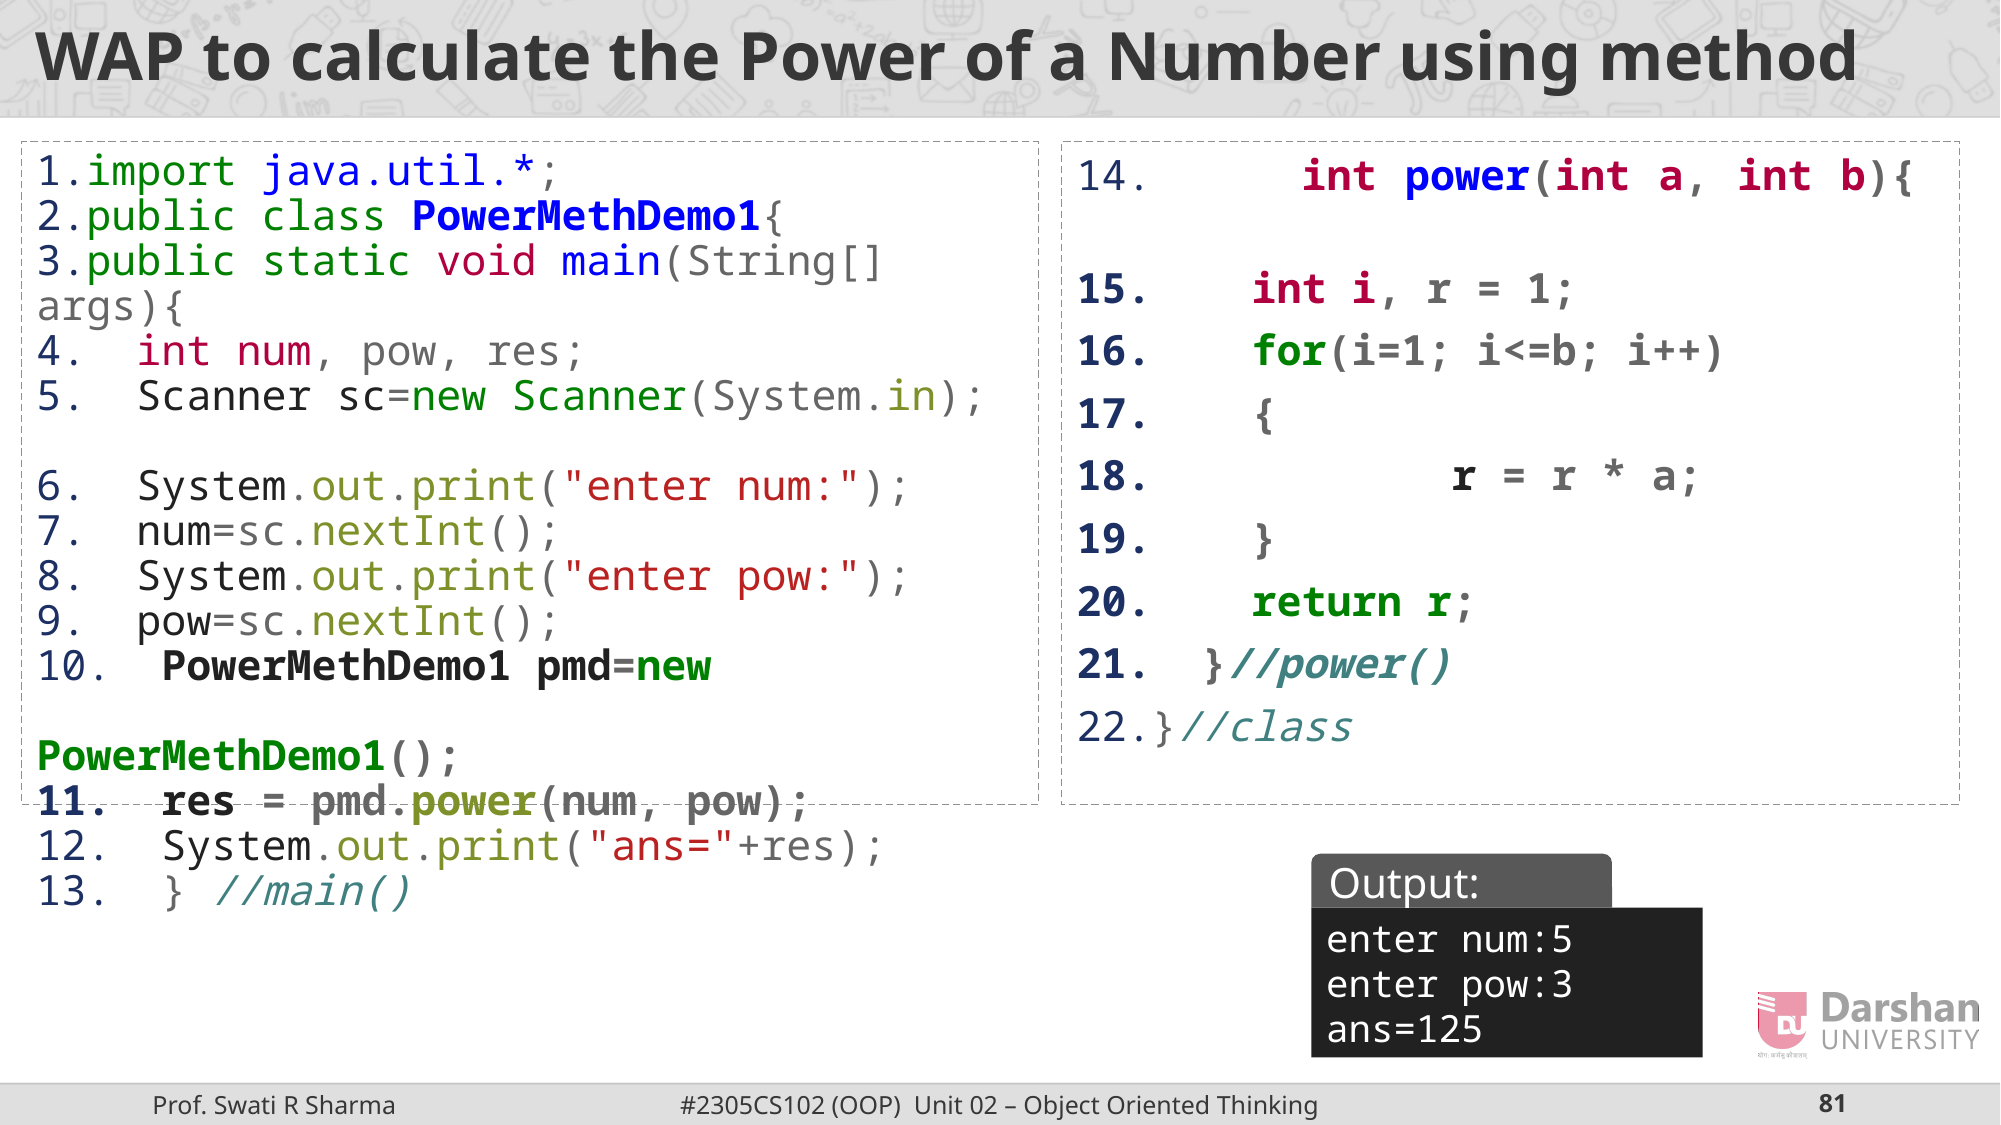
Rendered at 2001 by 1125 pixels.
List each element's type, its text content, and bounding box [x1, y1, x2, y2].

text_box enter num:5 enter pow:3 ans=125 [1311, 907, 1703, 1058]
text_box Output: [1310, 852, 1614, 909]
list import java.util.*; public class PowerMethDemo1{ public static void main(String[] args){ int num, pow, res; Scanner sc=new Scanner(System.in); System.out.print("enter num:"); num=sc.nextInt(); System.out.print("enter pow:"); pow=sc.nextInt(); PowerMethDemo1 pmd=new PowerMethDemo1(); res = pmd.power(num, pow); System.out.print("ans="+res); } //main() [21, 141, 1039, 805]
title Declaring an Object [1758, 992, 1979, 1059]
text_box int power(int a, int b){ int i, r = 1; for(i=1; i<=b; i++) { r = r * a; } return r; }//power() }//class [1061, 141, 1960, 805]
title WAP to calculate the Power of a Number using method [0, 0, 2000, 117]
